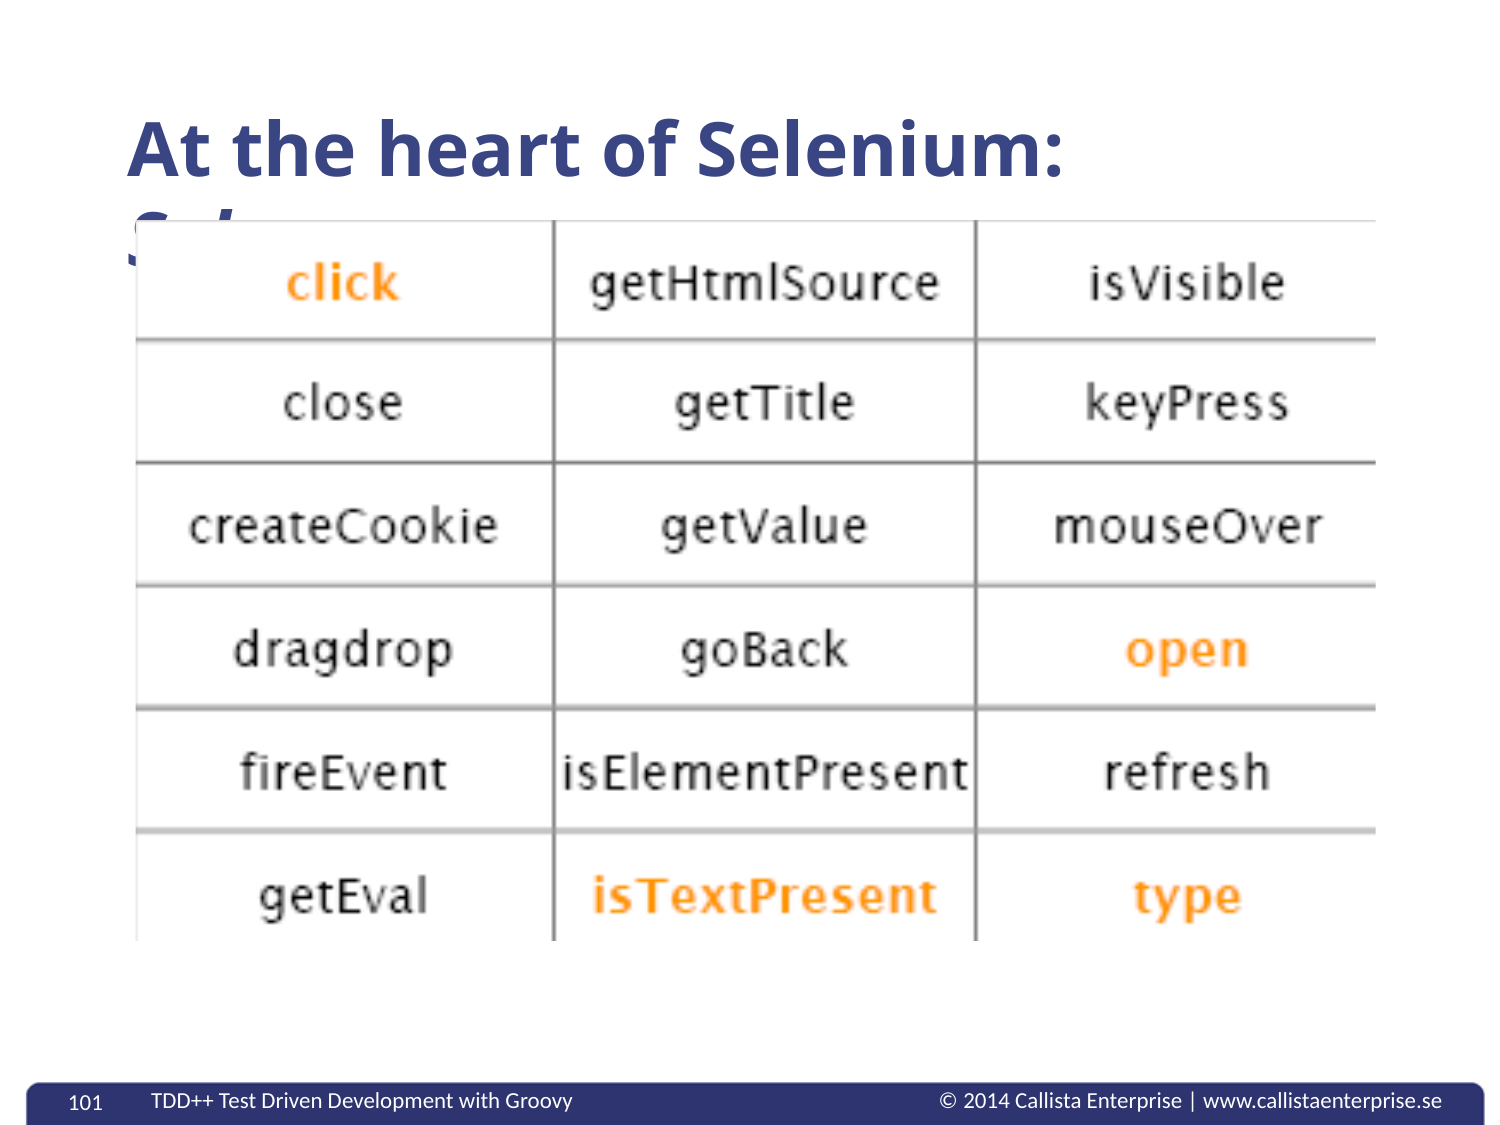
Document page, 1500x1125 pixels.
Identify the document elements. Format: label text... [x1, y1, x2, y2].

title At the heart of Selenium: Selenese [112, 93, 1388, 219]
picture [0, 0, 1500, 1125]
